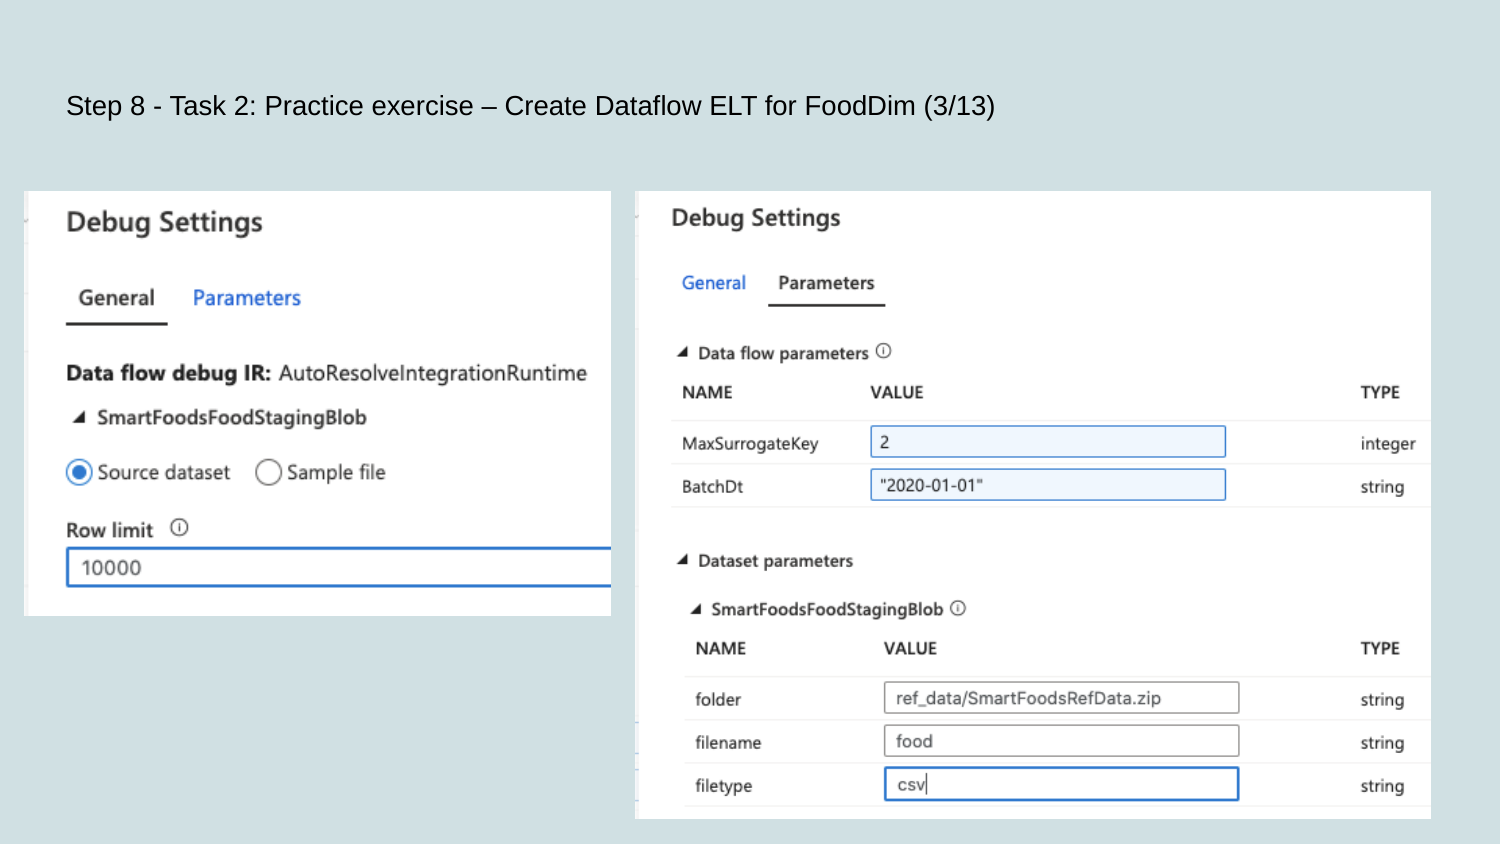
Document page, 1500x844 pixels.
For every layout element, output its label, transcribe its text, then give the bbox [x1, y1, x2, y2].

picture [635, 191, 1432, 819]
title Step 8 - Task 2: Practice exercise – Create Dataflow ELT for FoodDim (3/13) [51, 72, 1449, 167]
picture [24, 191, 612, 616]
